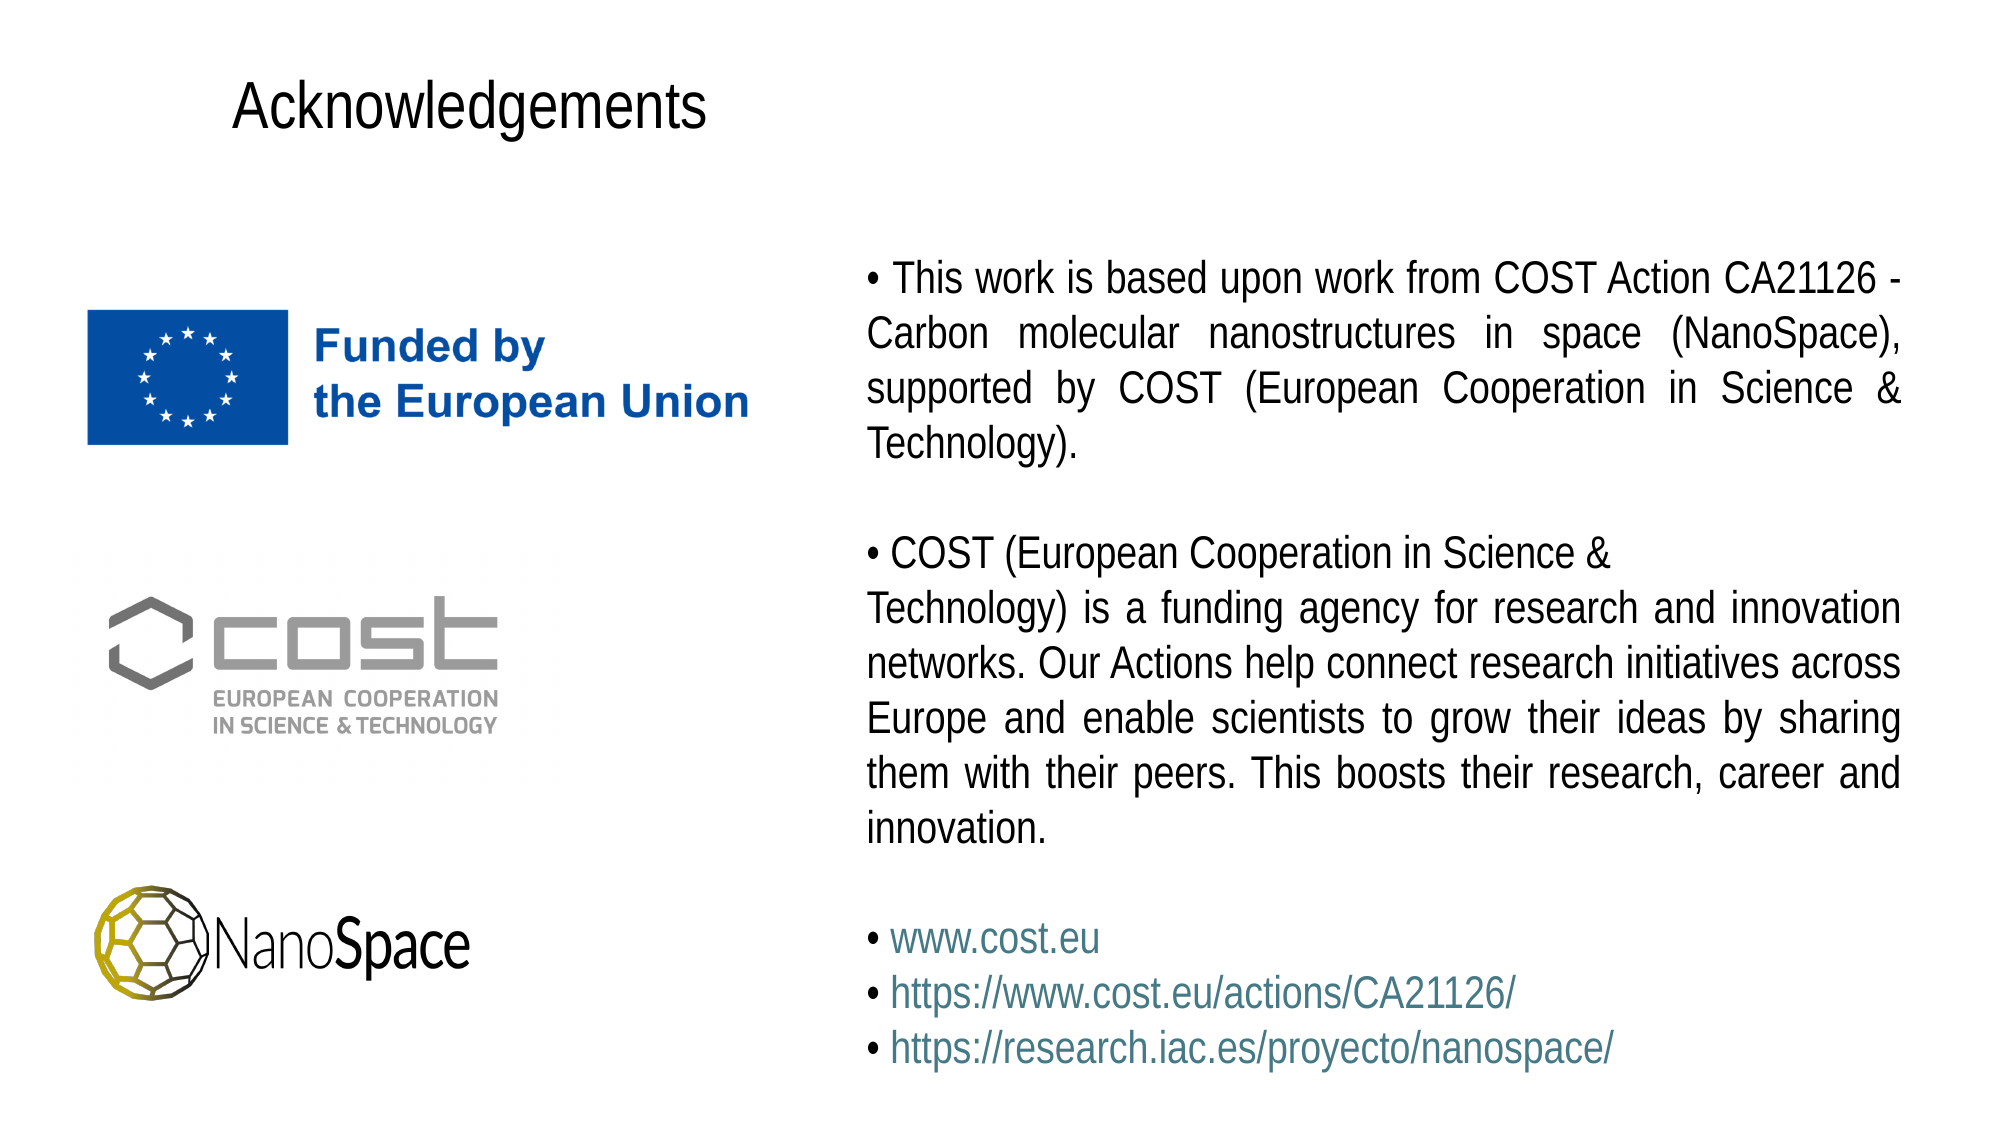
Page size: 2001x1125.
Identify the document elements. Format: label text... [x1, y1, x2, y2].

text_box • This work is based upon work from COST Action CA21126 - Carbon molecular nanostructures in space (NanoSpace), supported by COST (European Cooperation in Science & Technology). • COST (European Cooperation in Science & Technology) is a funding agency for research and innovation networks. Our Actions help connect research initiatives across Europe and enable scientists to grow their ideas by sharing them with their peers. This boosts their research, career and innovation. • www.cost.eu • https://www.cost.eu/actions/CA21126/ • https://research.iac.es/proyecto/nanospace/ [851, 240, 1917, 1081]
picture [63, 301, 786, 454]
picture [45, 543, 561, 787]
picture [83, 875, 489, 1012]
list Acknowledgements [117, 64, 825, 156]
